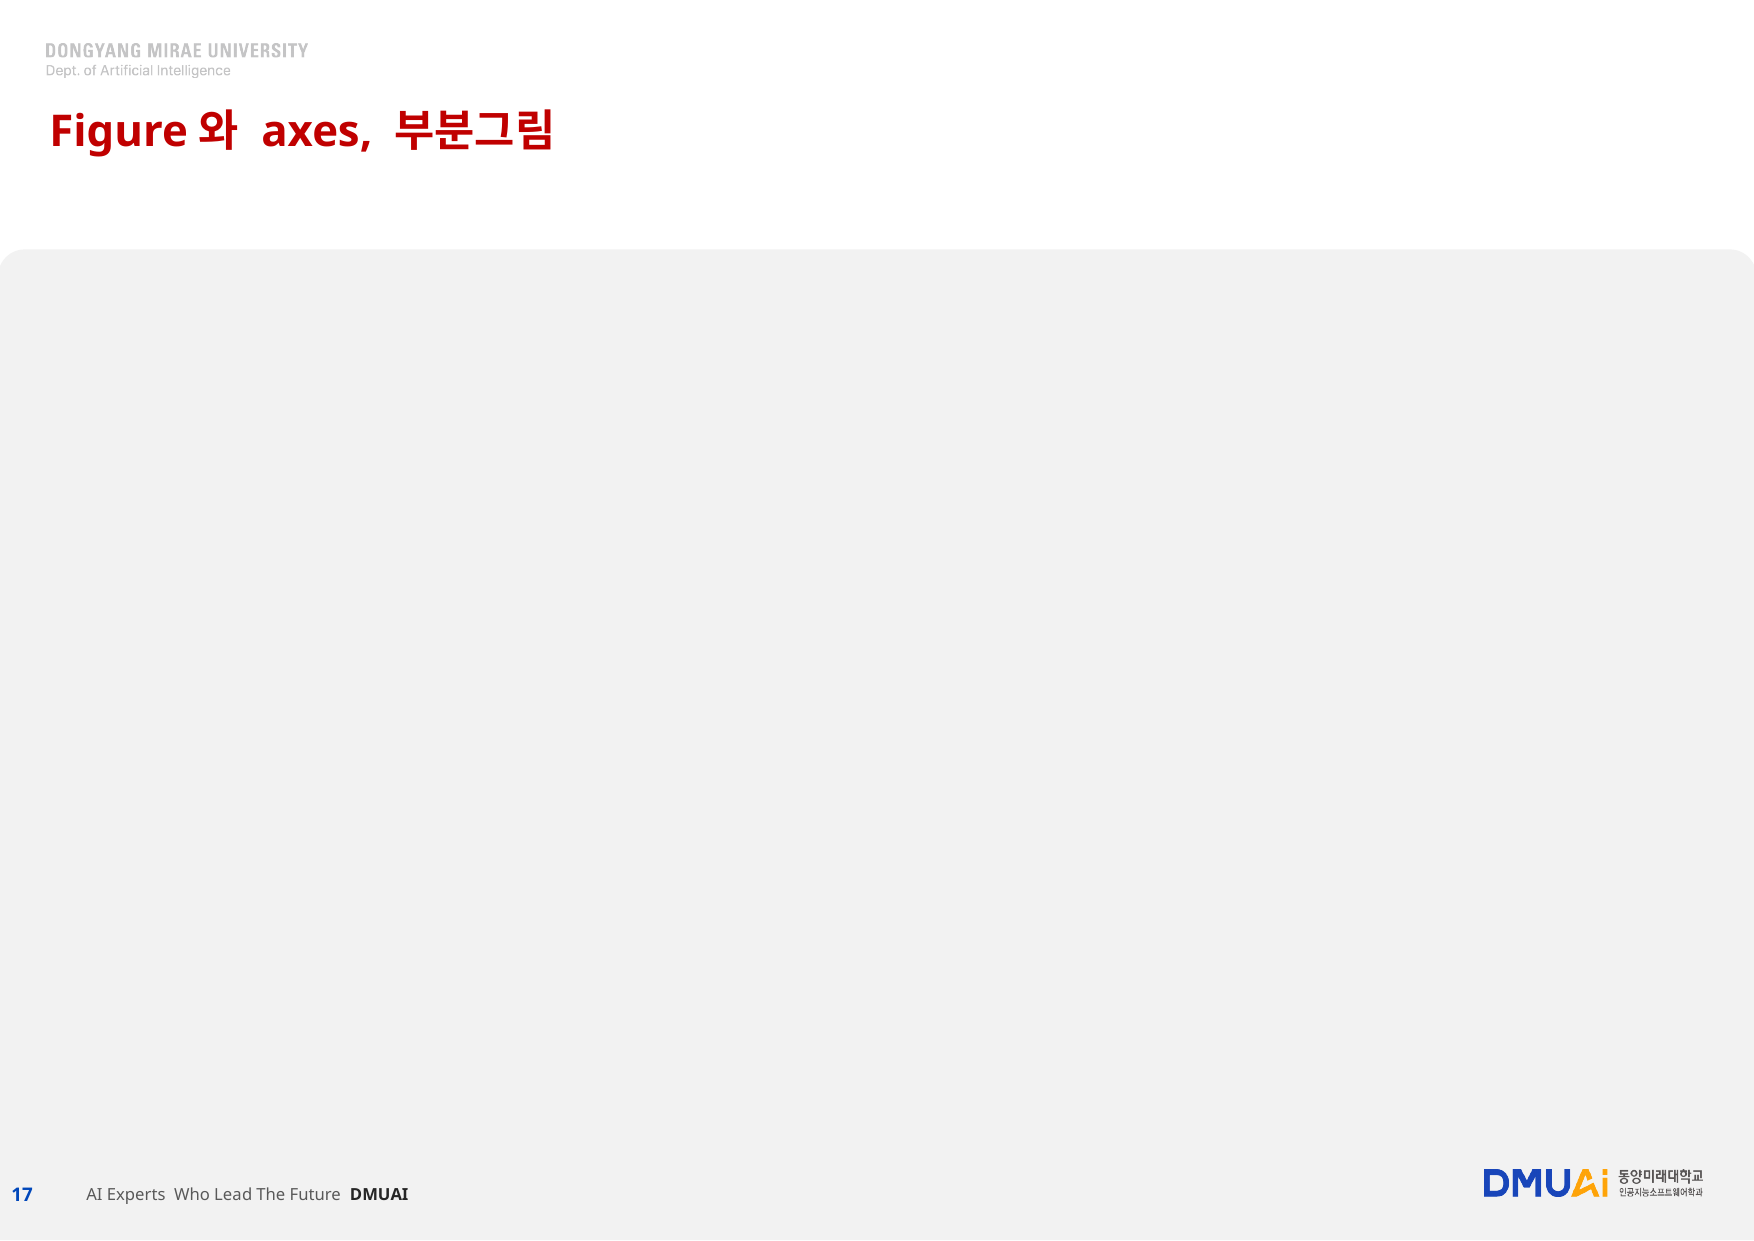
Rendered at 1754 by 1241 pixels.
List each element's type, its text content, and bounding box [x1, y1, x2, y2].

picture [46, 43, 308, 78]
title Figure와 axes, 부분그림 [34, 101, 1754, 157]
picture [1484, 1169, 1703, 1197]
